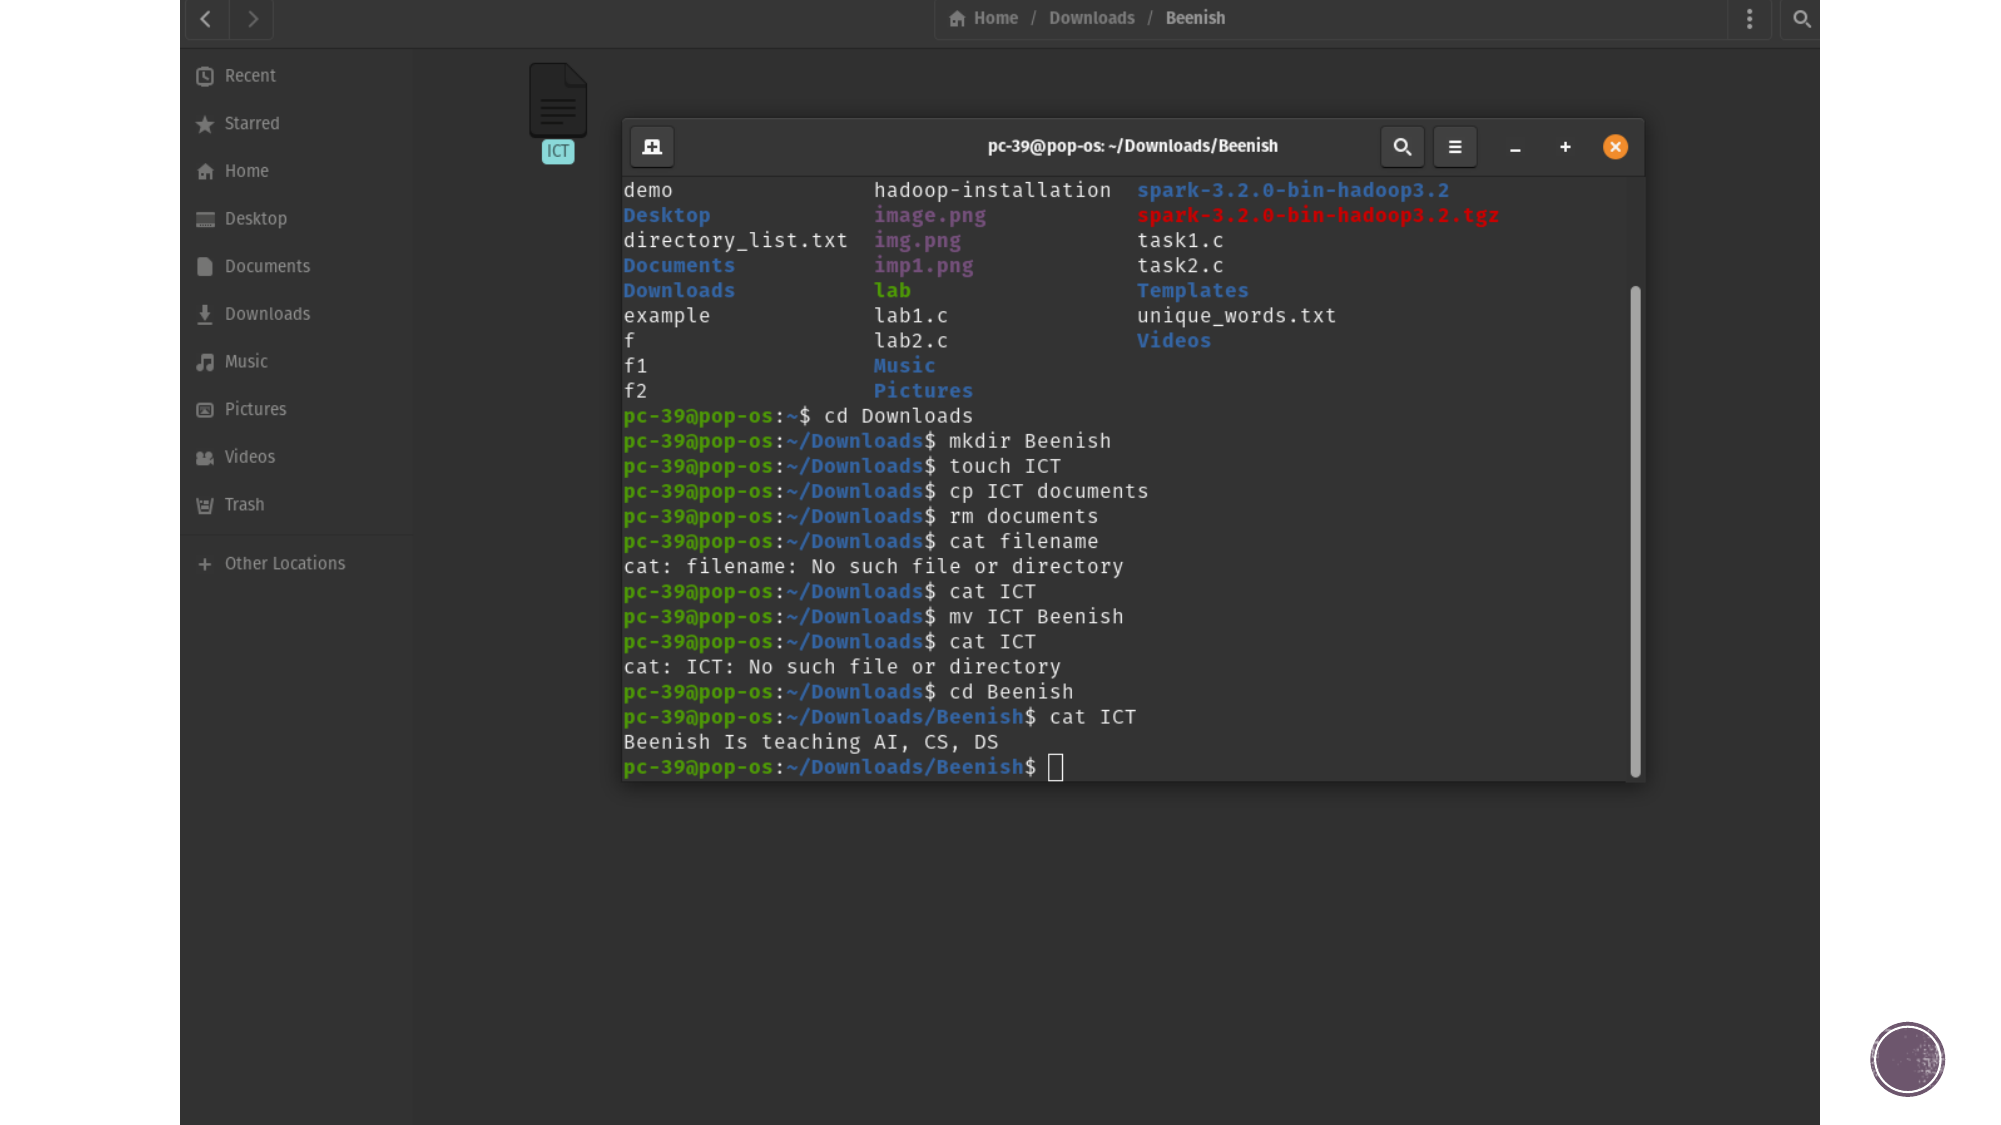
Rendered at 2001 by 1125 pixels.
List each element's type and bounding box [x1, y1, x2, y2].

picture [180, 0, 1820, 1125]
